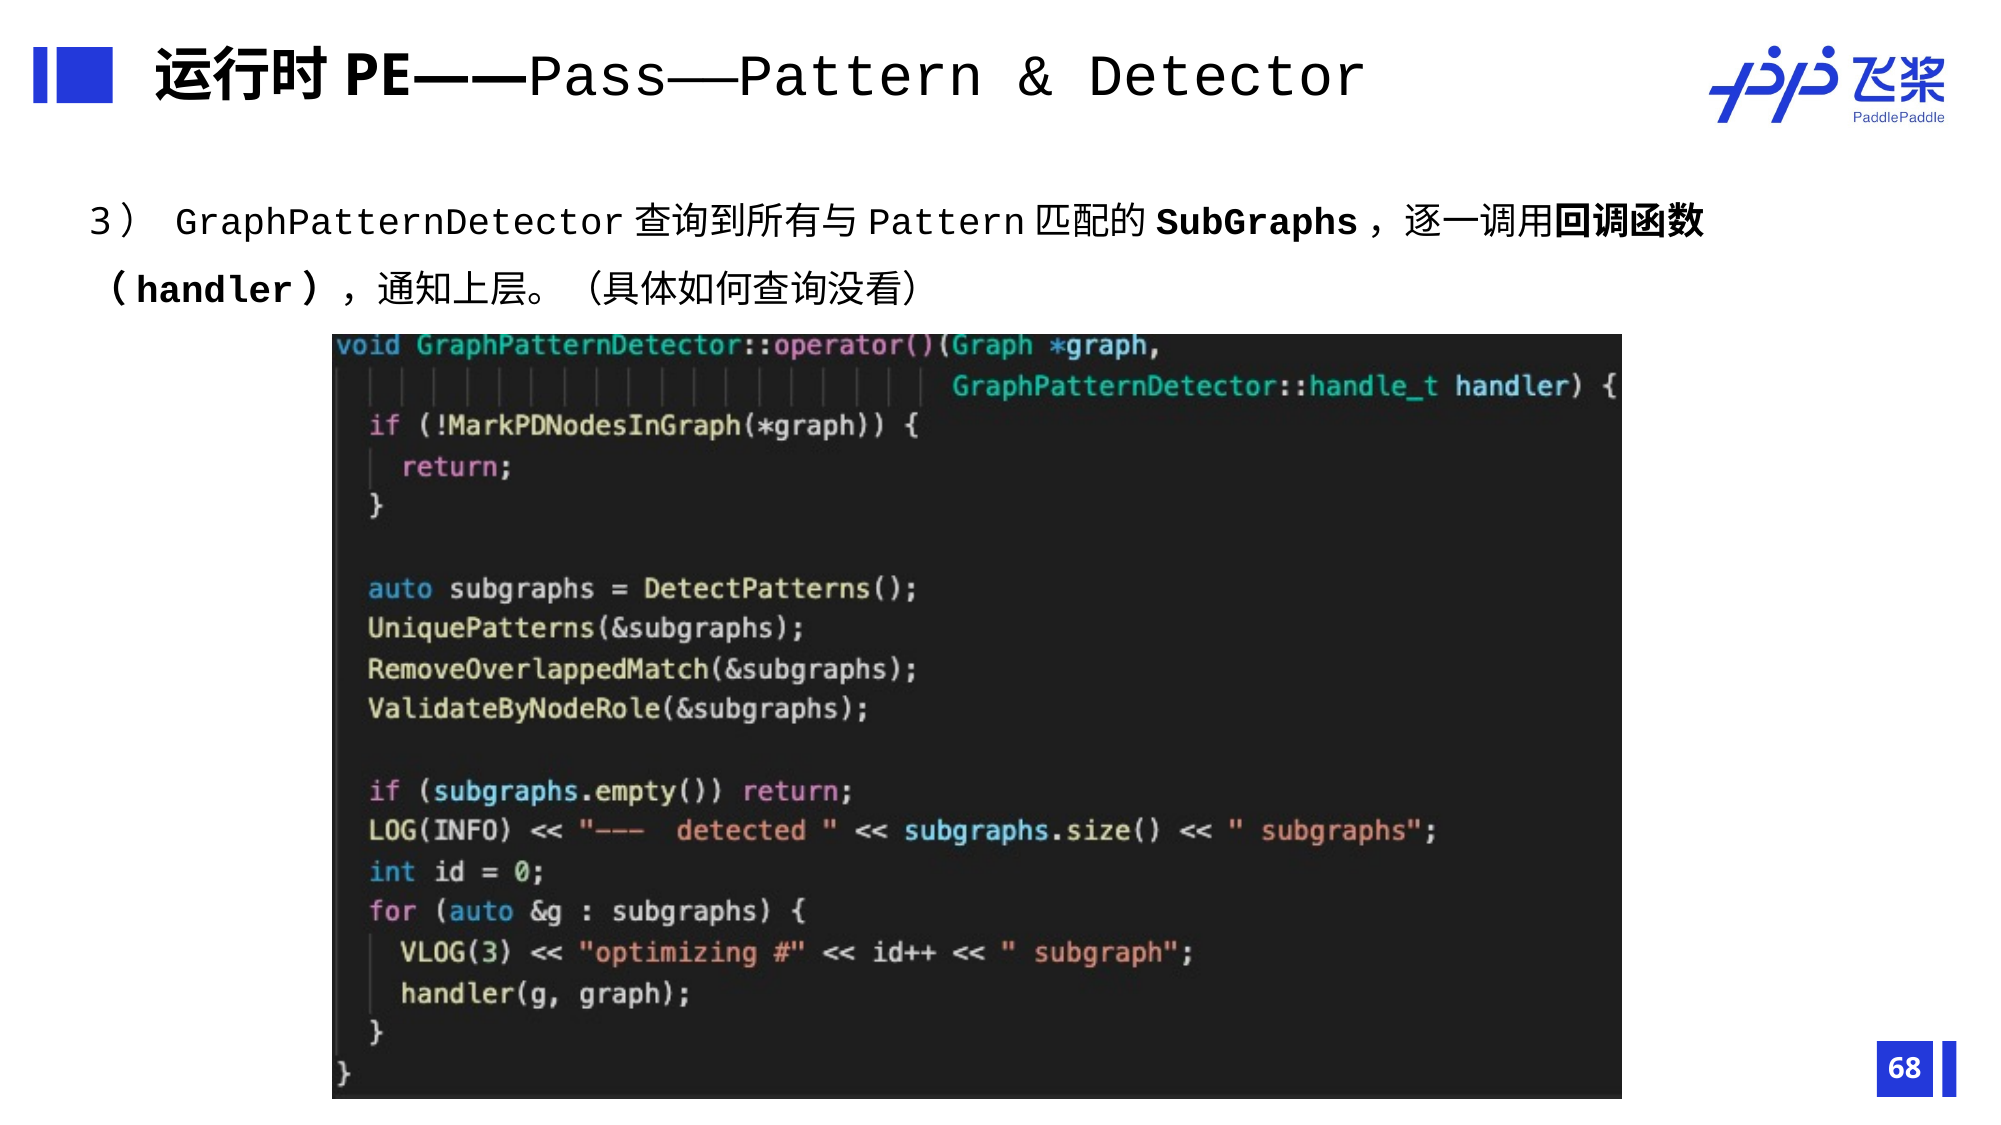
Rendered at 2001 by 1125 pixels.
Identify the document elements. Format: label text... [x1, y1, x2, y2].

slide_number 68 [1864, 1039, 1946, 1099]
text_box 3） GraphPatternDetector查询到所有与Pattern匹配的SubGraphs，逐一调用回调函数（handler），通知上层。（具体如何查询没看） [75, 167, 1913, 318]
picture [1695, 27, 1961, 144]
picture [332, 334, 1622, 1099]
text_box 运行时PE——Pass——Pattern & Detector [139, 29, 1453, 115]
